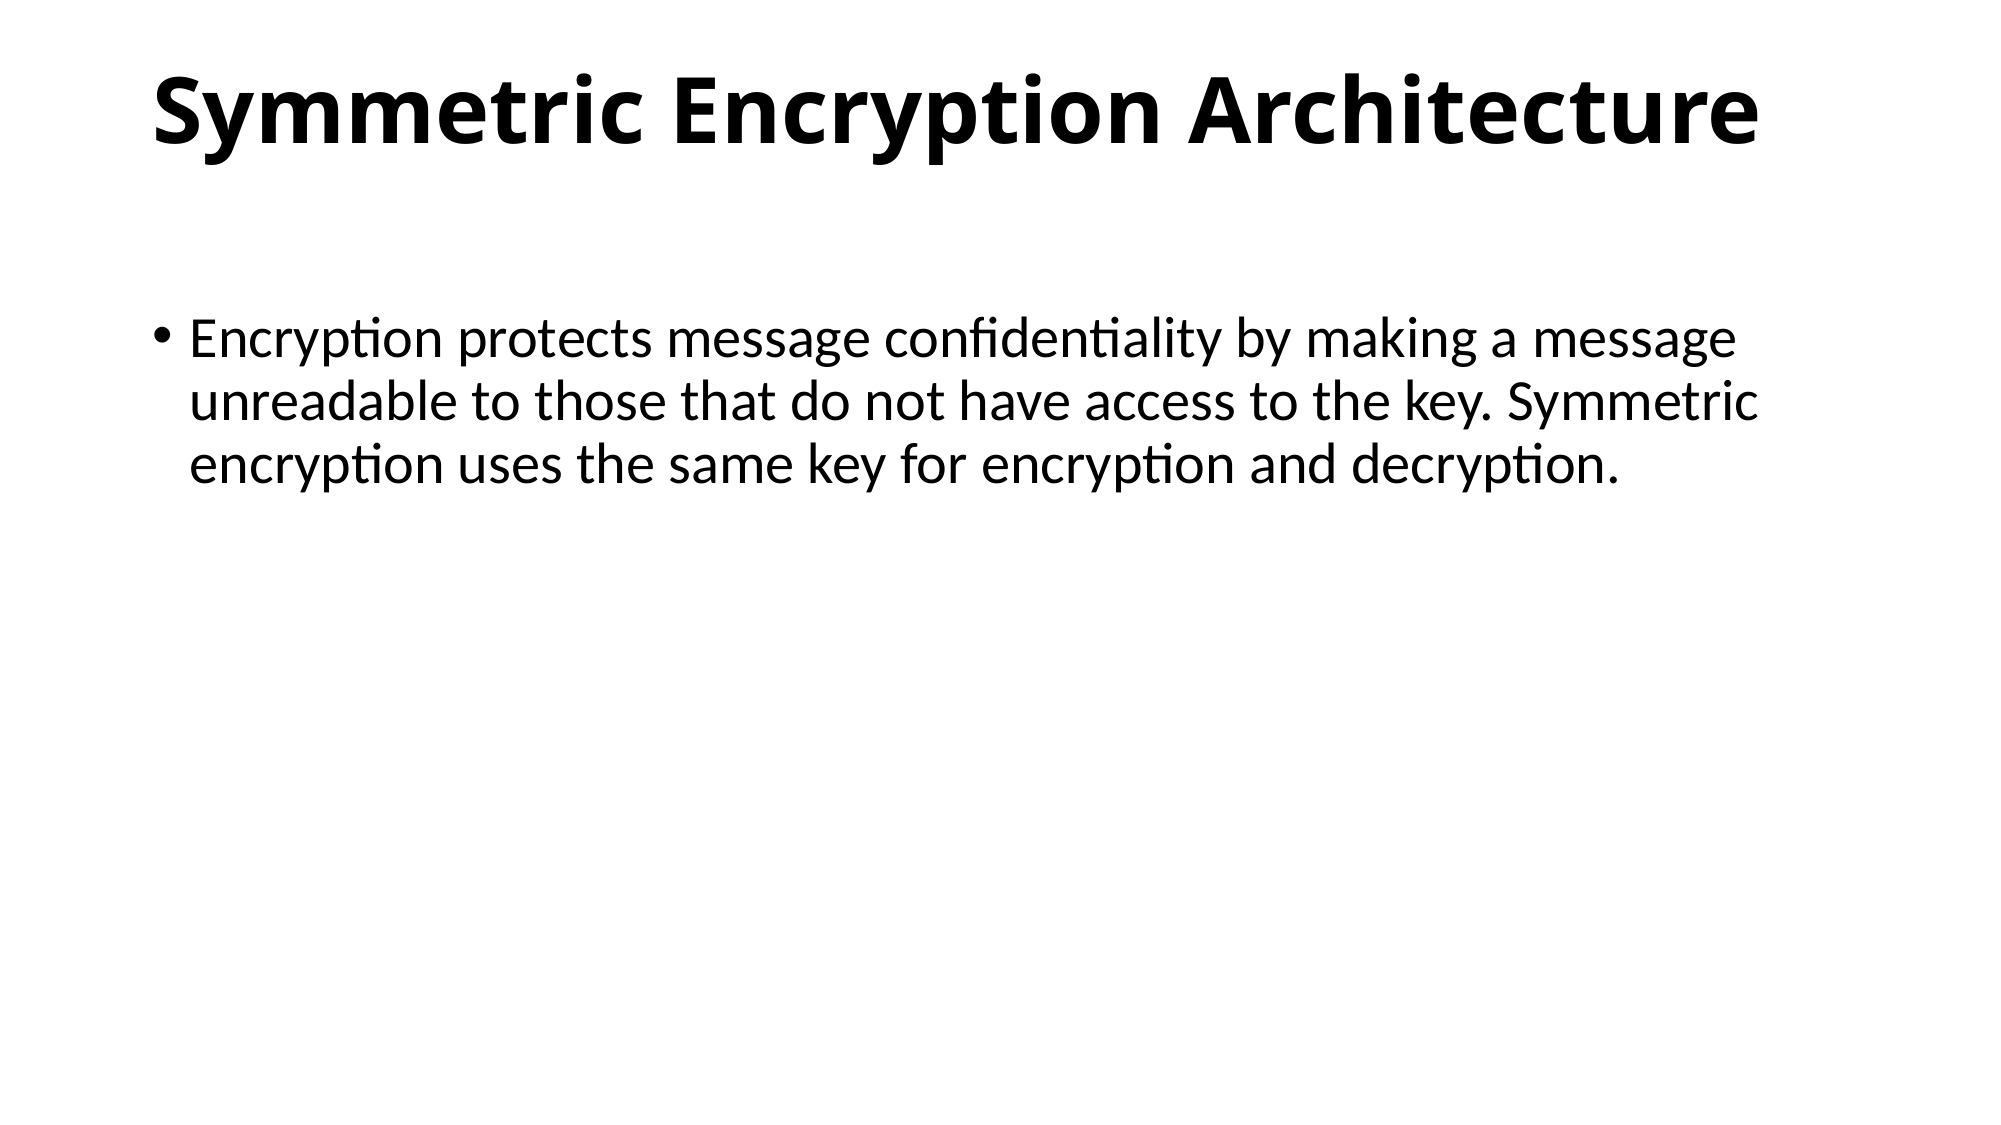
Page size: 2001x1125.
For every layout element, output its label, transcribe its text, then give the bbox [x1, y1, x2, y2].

title Symmetric Encryption Architecture [137, 59, 1863, 278]
list Encryption protects message confidentiality by making a message unreadable to those that do not have access to the key. Symmetric encryption uses the same key for encryption and decryption. [137, 299, 1863, 1014]
